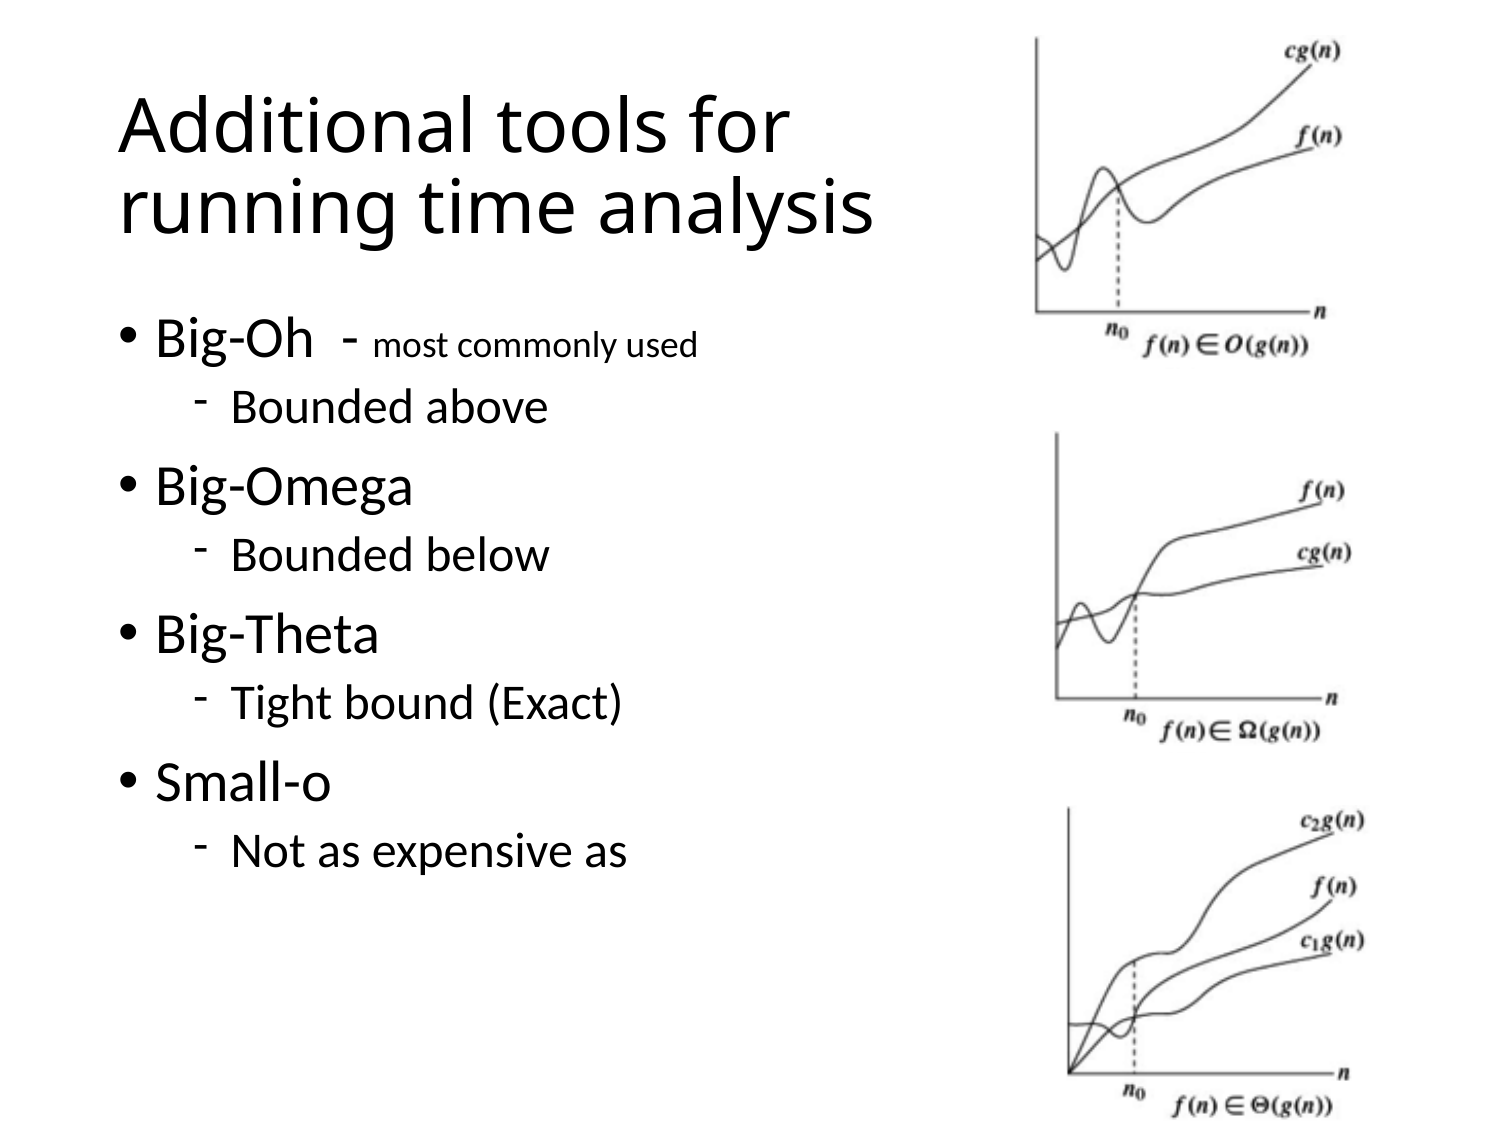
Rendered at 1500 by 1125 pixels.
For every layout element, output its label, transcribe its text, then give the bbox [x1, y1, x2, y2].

picture [1008, 35, 1375, 369]
picture [1065, 805, 1375, 1125]
picture [1036, 430, 1353, 753]
title Additional tools for running time analysis [103, 59, 930, 278]
